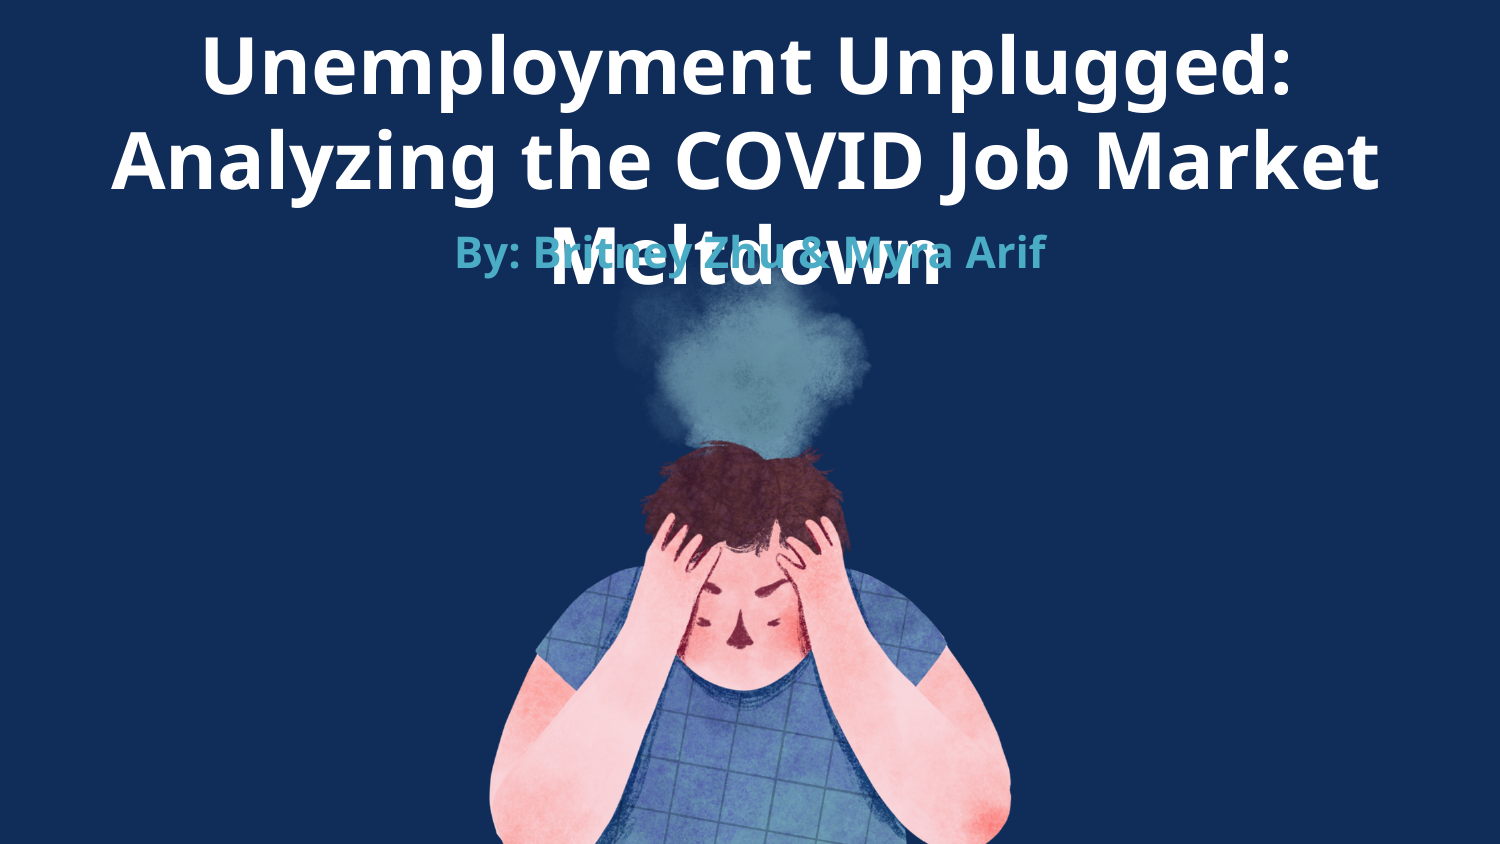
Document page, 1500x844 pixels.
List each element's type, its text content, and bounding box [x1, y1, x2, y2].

text_box By: Britney Zhu & Myra Arif [308, 209, 1192, 362]
text_box [488, 362, 1013, 844]
text_box Unemployment Unplugged: Analyzing the COVID Job Market Meltdown [18, 0, 1474, 124]
